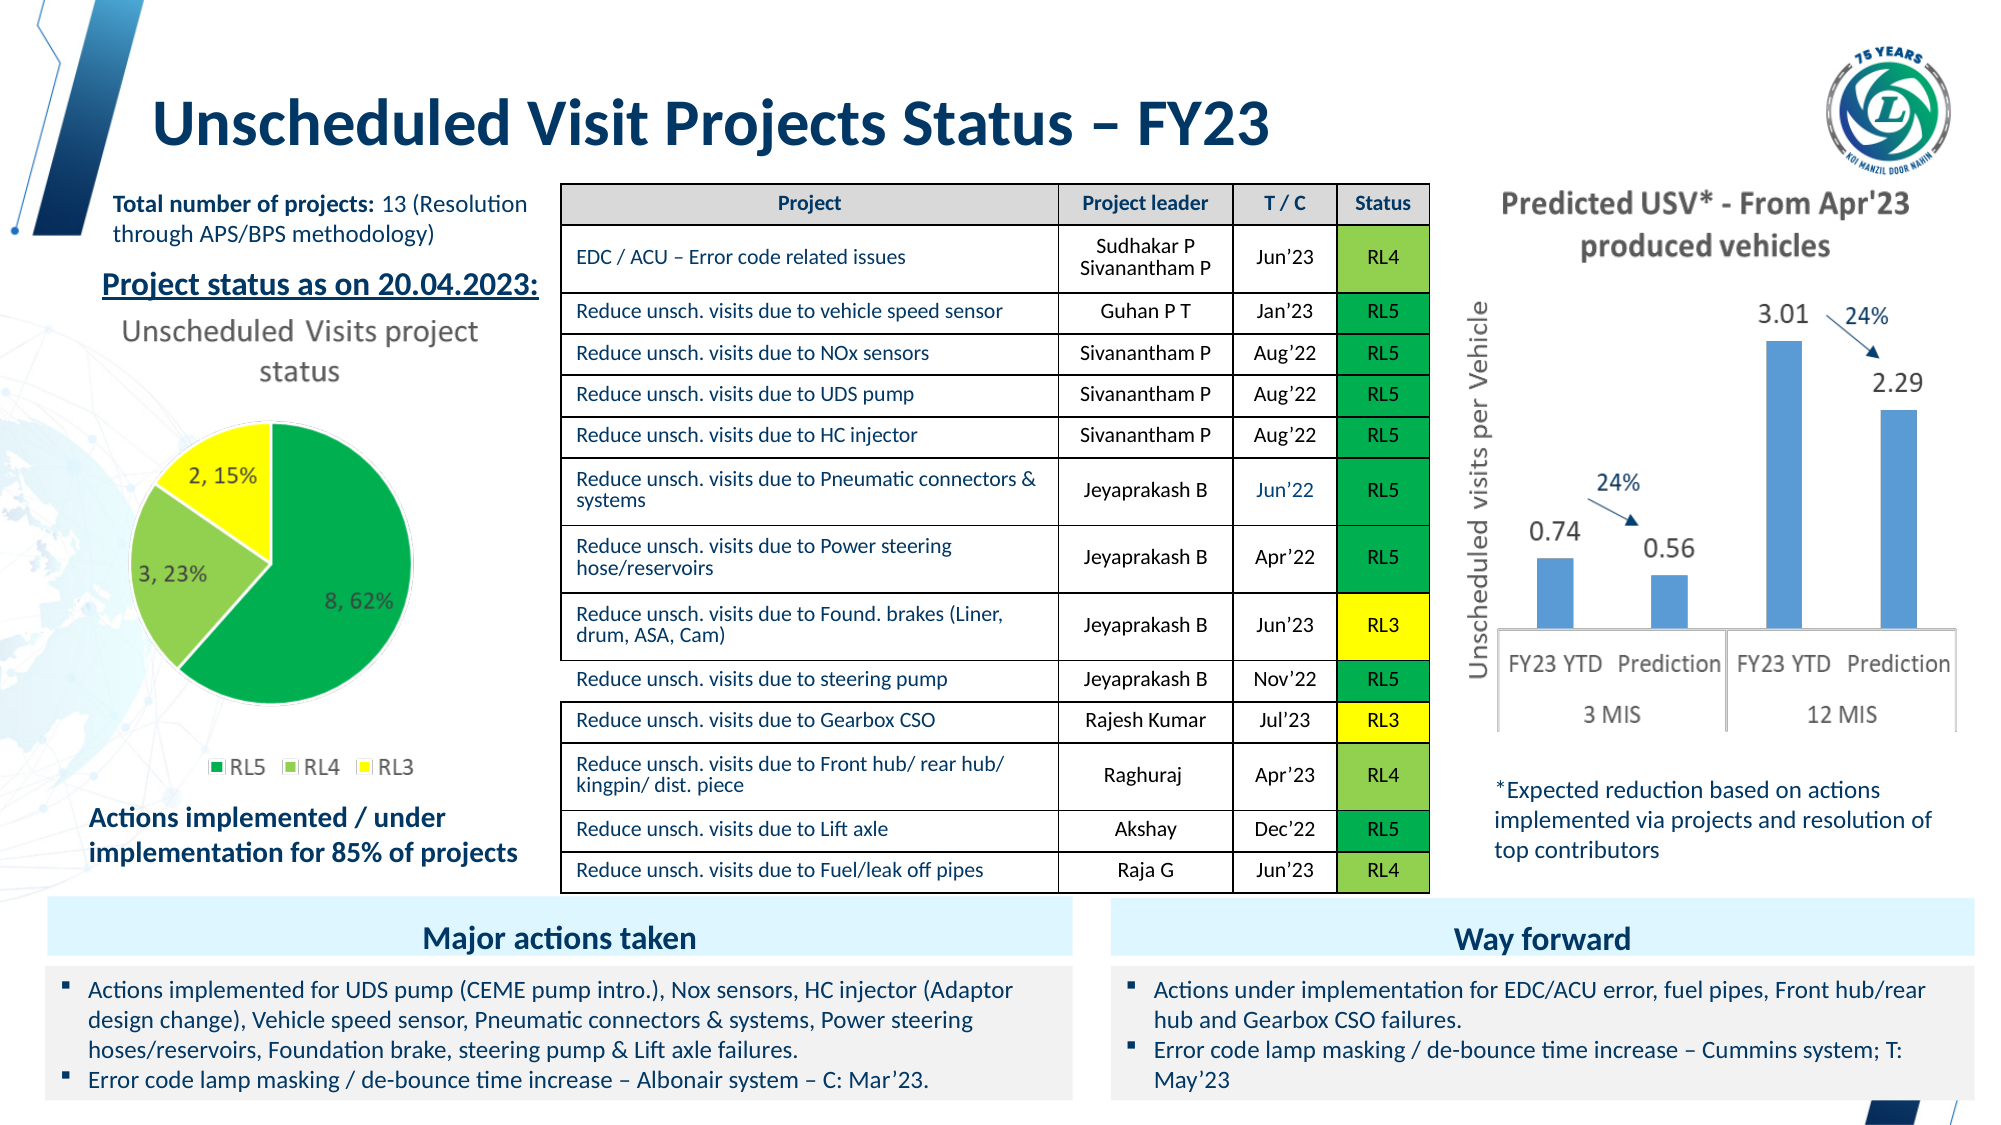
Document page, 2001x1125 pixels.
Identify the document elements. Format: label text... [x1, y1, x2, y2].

picture [0, 0, 2000, 1125]
table_cell Apr’23 [1234, 744, 1336, 810]
table_cell Sivanantham P [1059, 335, 1232, 374]
text_box Way forward [1110, 897, 1975, 956]
table_cell Aug’22 [1234, 376, 1336, 416]
table_cell Reduce unsch. visits due to Lift axle [562, 811, 1058, 851]
table_cell Dec’22 [1234, 811, 1336, 851]
table_cell Guhan P T [1059, 294, 1232, 333]
table_cell RL5 [1338, 418, 1429, 457]
text_box Total number of projects: 13 (Resolution through APS/BPS methodology) [98, 180, 560, 255]
table_cell RL3 [1338, 594, 1429, 660]
text_box *Expected reduction based on actions implemented via projects and resolution of top contributors [1479, 766, 1951, 872]
table_cell RL3 [1338, 703, 1429, 742]
table_cell Raja G [1059, 853, 1232, 892]
table_cell Jeyaprakash B [1059, 661, 1232, 701]
text_box Actions implemented for UDS pump (CEME pump intro.), Nox sensors, HC injector (Adaptor design change), Vehicle speed sensor, Pneumatic connectors & systems, Power steering hoses/reservoirs, Foundation brake, steering pump & Lift axle failures. Error code lamp masking / de-bounce time increase – Albonair system – C: Mar’23. [45, 965, 1073, 1101]
table_cell RL5 [1338, 459, 1429, 525]
table_cell Jun’23 [1234, 853, 1336, 892]
table_header T / C [1234, 188, 1336, 224]
table_cell RL4 [1338, 853, 1429, 892]
table_cell Nov’22 [1234, 661, 1336, 701]
table_cell Akshay [1059, 811, 1232, 851]
table_cell RL5 [1338, 294, 1429, 333]
table_cell Apr’22 [1234, 526, 1336, 592]
table_cell Jeyaprakash B [1059, 459, 1232, 525]
table_cell Sivanantham P [1059, 418, 1232, 457]
table_cell RL5 [1338, 335, 1429, 374]
table_cell Jun’23 [1234, 594, 1336, 660]
table_cell Jeyaprakash B [1059, 526, 1232, 592]
table_cell Sudhakar P Sivanantham P [1059, 226, 1232, 292]
table_cell Jul’23 [1234, 703, 1336, 742]
table_cell RL5 [1338, 661, 1429, 701]
table_cell Reduce unsch. visits due to Front hub/ rear hub/ kingpin/ dist. piece [562, 744, 1058, 810]
table_cell Aug’22 [1234, 418, 1336, 457]
table_cell RL5 [1338, 376, 1429, 416]
table_cell Reduce unsch. visits due to Found. brakes (Liner, drum, ASA, Cam) [562, 594, 1058, 660]
table_cell Aug’22 [1234, 335, 1336, 374]
table_cell Reduce unsch. visits due to HC injector [562, 418, 1058, 457]
table_cell Reduce unsch. visits due to Pneumatic connectors & systems [562, 459, 1058, 525]
table_cell RL4 [1338, 226, 1429, 292]
table_cell Reduce unsch. visits due to Fuel/leak off pipes [562, 853, 1058, 892]
table_cell Jeyaprakash B [1059, 594, 1232, 660]
table_cell EDC / ACU – Error code related issues [562, 226, 1058, 292]
table_cell Jan’23 [1234, 294, 1336, 333]
table_cell RL5 [1338, 811, 1429, 851]
table_cell Reduce unsch. visits due to vehicle speed sensor [562, 294, 1058, 333]
table_cell RL5 [1338, 526, 1429, 592]
text_box Actions implemented / under implementation for 85% of projects [74, 801, 541, 876]
table_header Status [1338, 188, 1429, 224]
table_cell Reduce unsch. visits due to Power steering hose/reservoirs [562, 526, 1058, 592]
text_box Project status as on 20.04.2023: [87, 254, 555, 310]
table_cell Raghuraj [1059, 744, 1232, 810]
table_cell Jun’22 [1234, 459, 1336, 525]
table_cell Jun’23 [1234, 226, 1336, 292]
table_cell Reduce unsch. visits due to Gearbox CSO [562, 703, 1058, 742]
text_box Unscheduled Visit Projects Status – FY23 [137, 59, 1815, 188]
table_cell Rajesh Kumar [1059, 703, 1232, 742]
text_box Actions under implementation for EDC/ACU error, fuel pipes, Front hub/rear hub and Gearbox CSO failures. Error code lamp masking / de-bounce time increase – Cummins system; T: May’23 [1110, 965, 1975, 1101]
table_cell RL4 [1338, 744, 1429, 810]
table_header Project leader [1059, 188, 1232, 224]
table_cell Sivanantham P [1059, 376, 1232, 416]
table_cell Reduce unsch. visits due to NOx sensors [562, 335, 1058, 374]
table_cell Reduce unsch. visits due to UDS pump [562, 376, 1058, 416]
table_cell Reduce unsch. visits due to steering pump [561, 661, 1058, 701]
table_header Project [562, 188, 1058, 224]
text_box Major actions taken [47, 896, 1073, 956]
